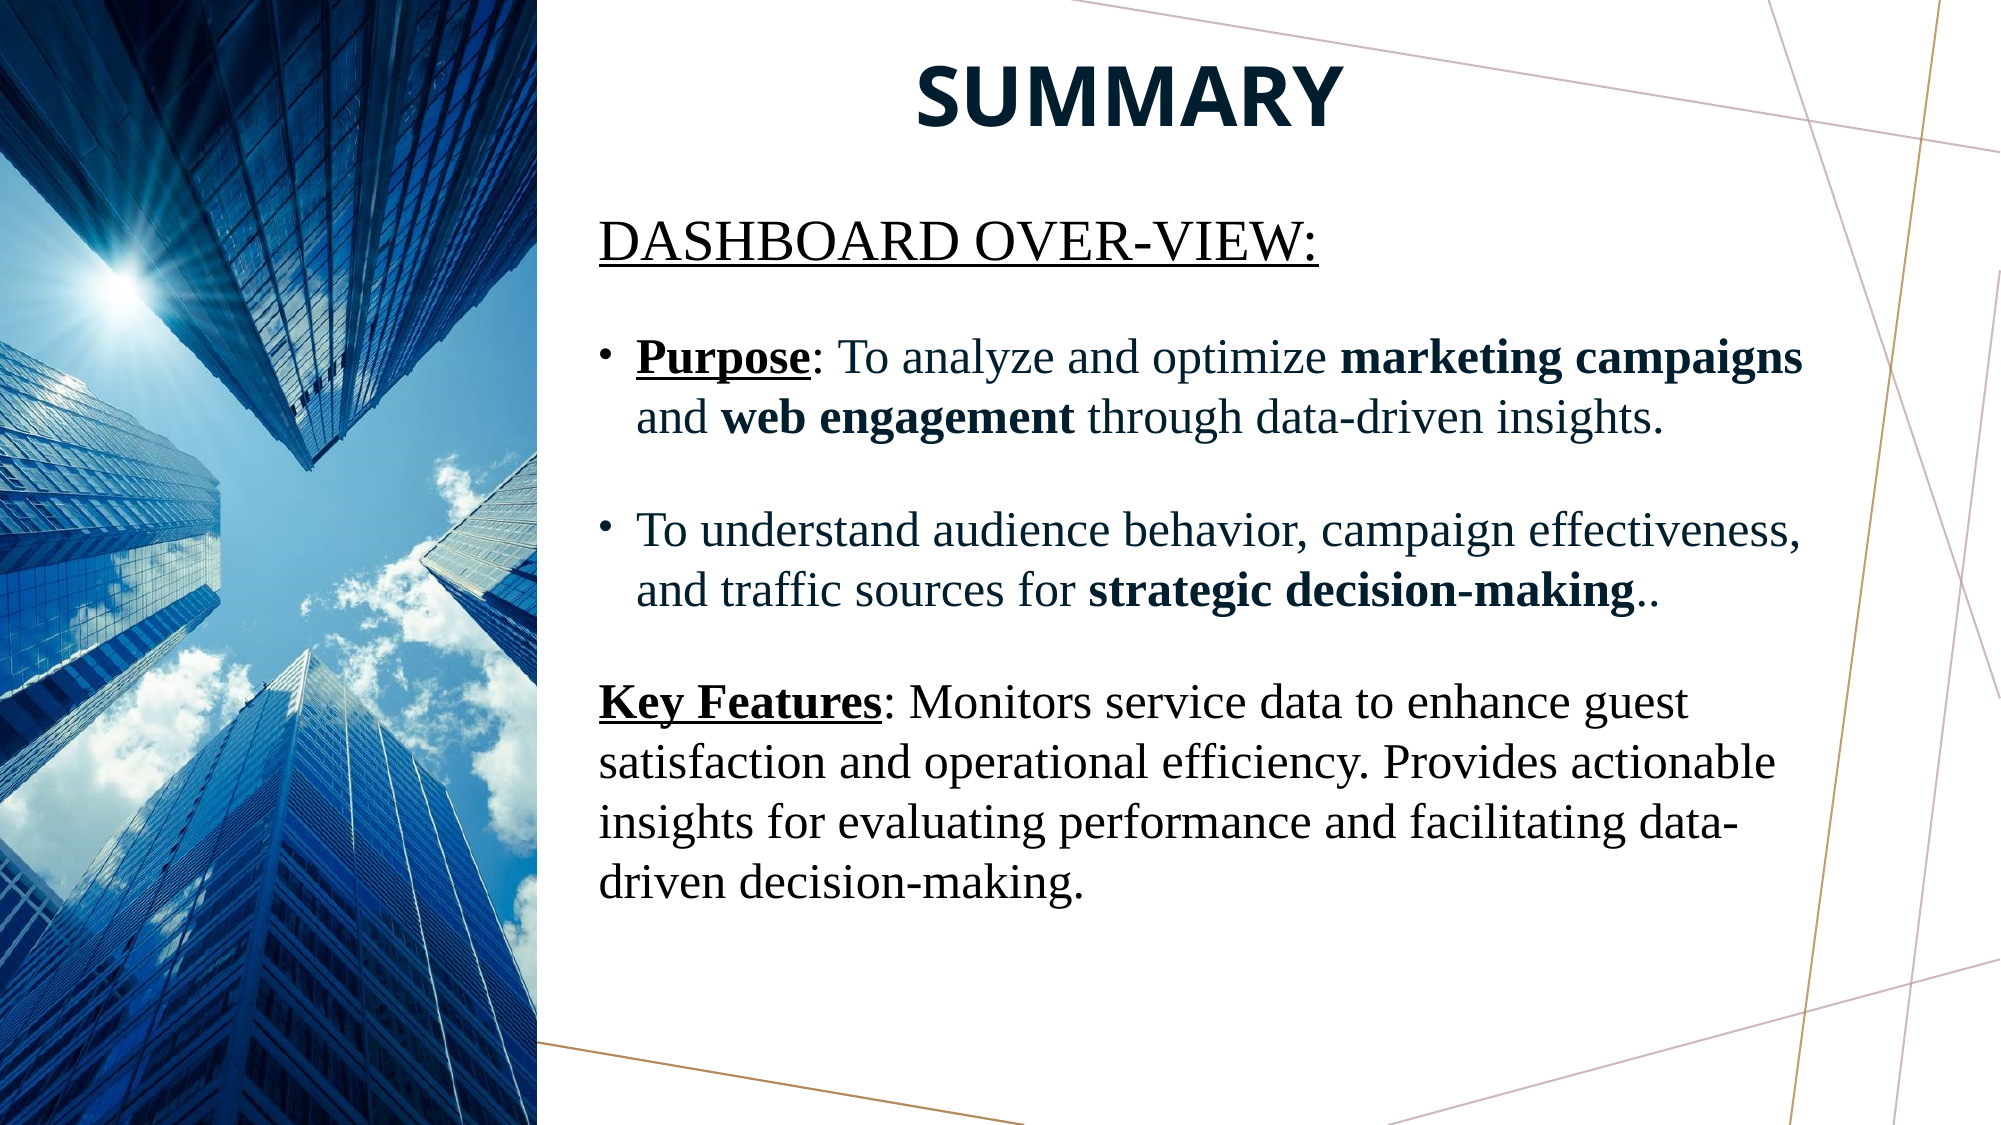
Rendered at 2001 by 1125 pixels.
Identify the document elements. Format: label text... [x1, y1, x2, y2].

title SUMMARY [561, 24, 1699, 152]
list DASHBOARD OVER-VIEW: Purpose: To analyze and optimize marketing campaigns and web engagement through data-driven insights. To understand audience behavior, campaign effectiveness, and traffic sources for strategic decision-making.. Key Features: Monitors service data to enhance guest satisfaction and operational efficiency. Provides actionable insights for evaluating performance and facilitating data-driven decision-making. [583, 194, 1837, 931]
picture [0, 0, 537, 1125]
